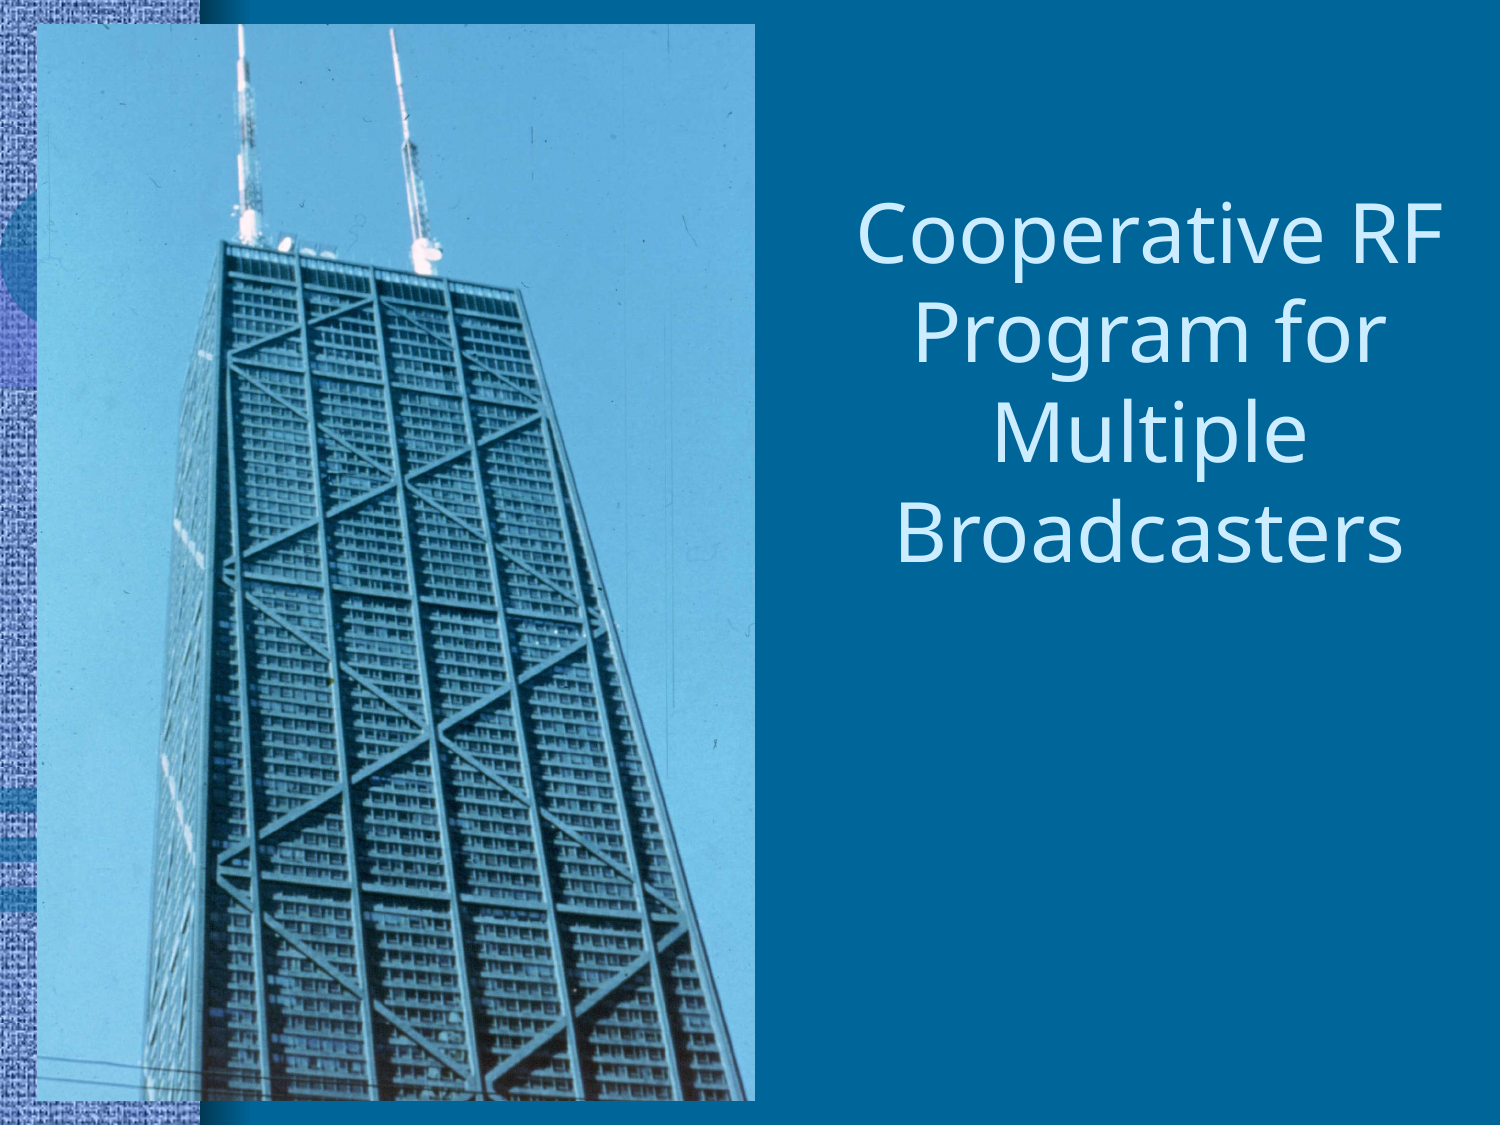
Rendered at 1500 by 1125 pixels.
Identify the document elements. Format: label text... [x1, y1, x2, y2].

picture [0, 0, 754, 1125]
text_box Cooperative RF Program for Multiple Broadcasters [825, 172, 1475, 587]
